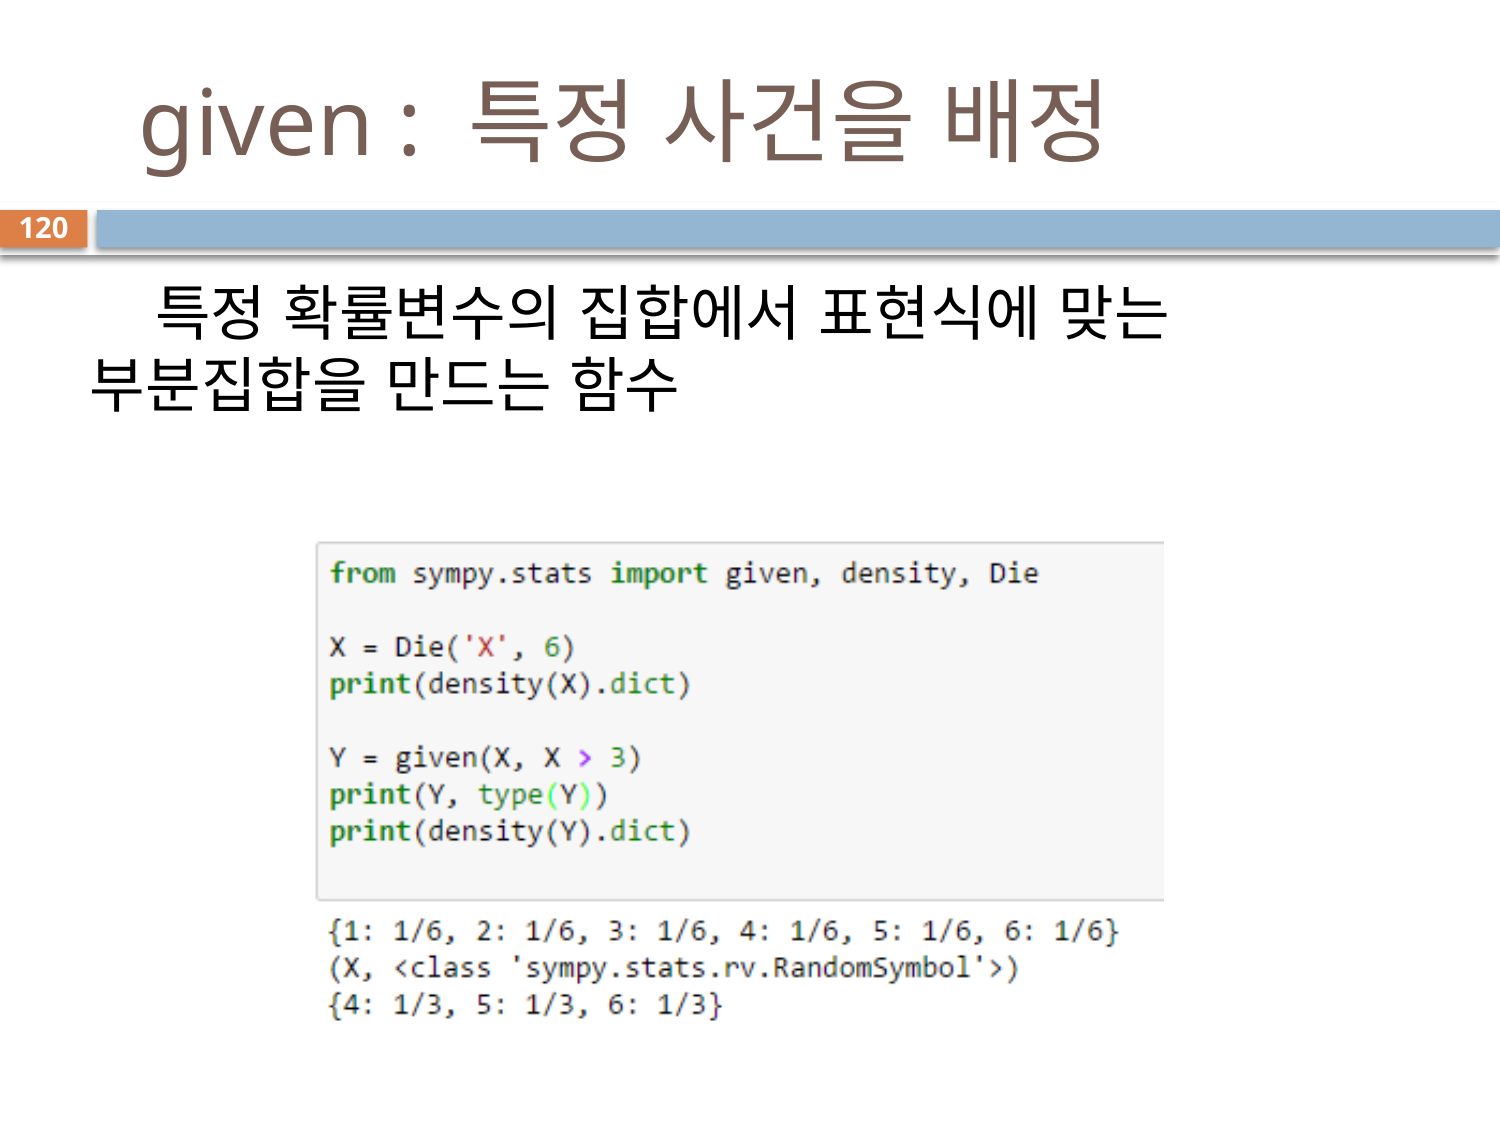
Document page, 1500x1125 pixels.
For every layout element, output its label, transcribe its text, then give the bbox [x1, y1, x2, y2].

list 특정 확률변수의 집합에서 표현식에 맞는 부분집합을 만드는 함수 [75, 267, 1425, 516]
picture [312, 526, 1164, 1048]
title given : 특정 사건을 배정 [100, 37, 1438, 200]
slide_number 120 [0, 208, 88, 249]
